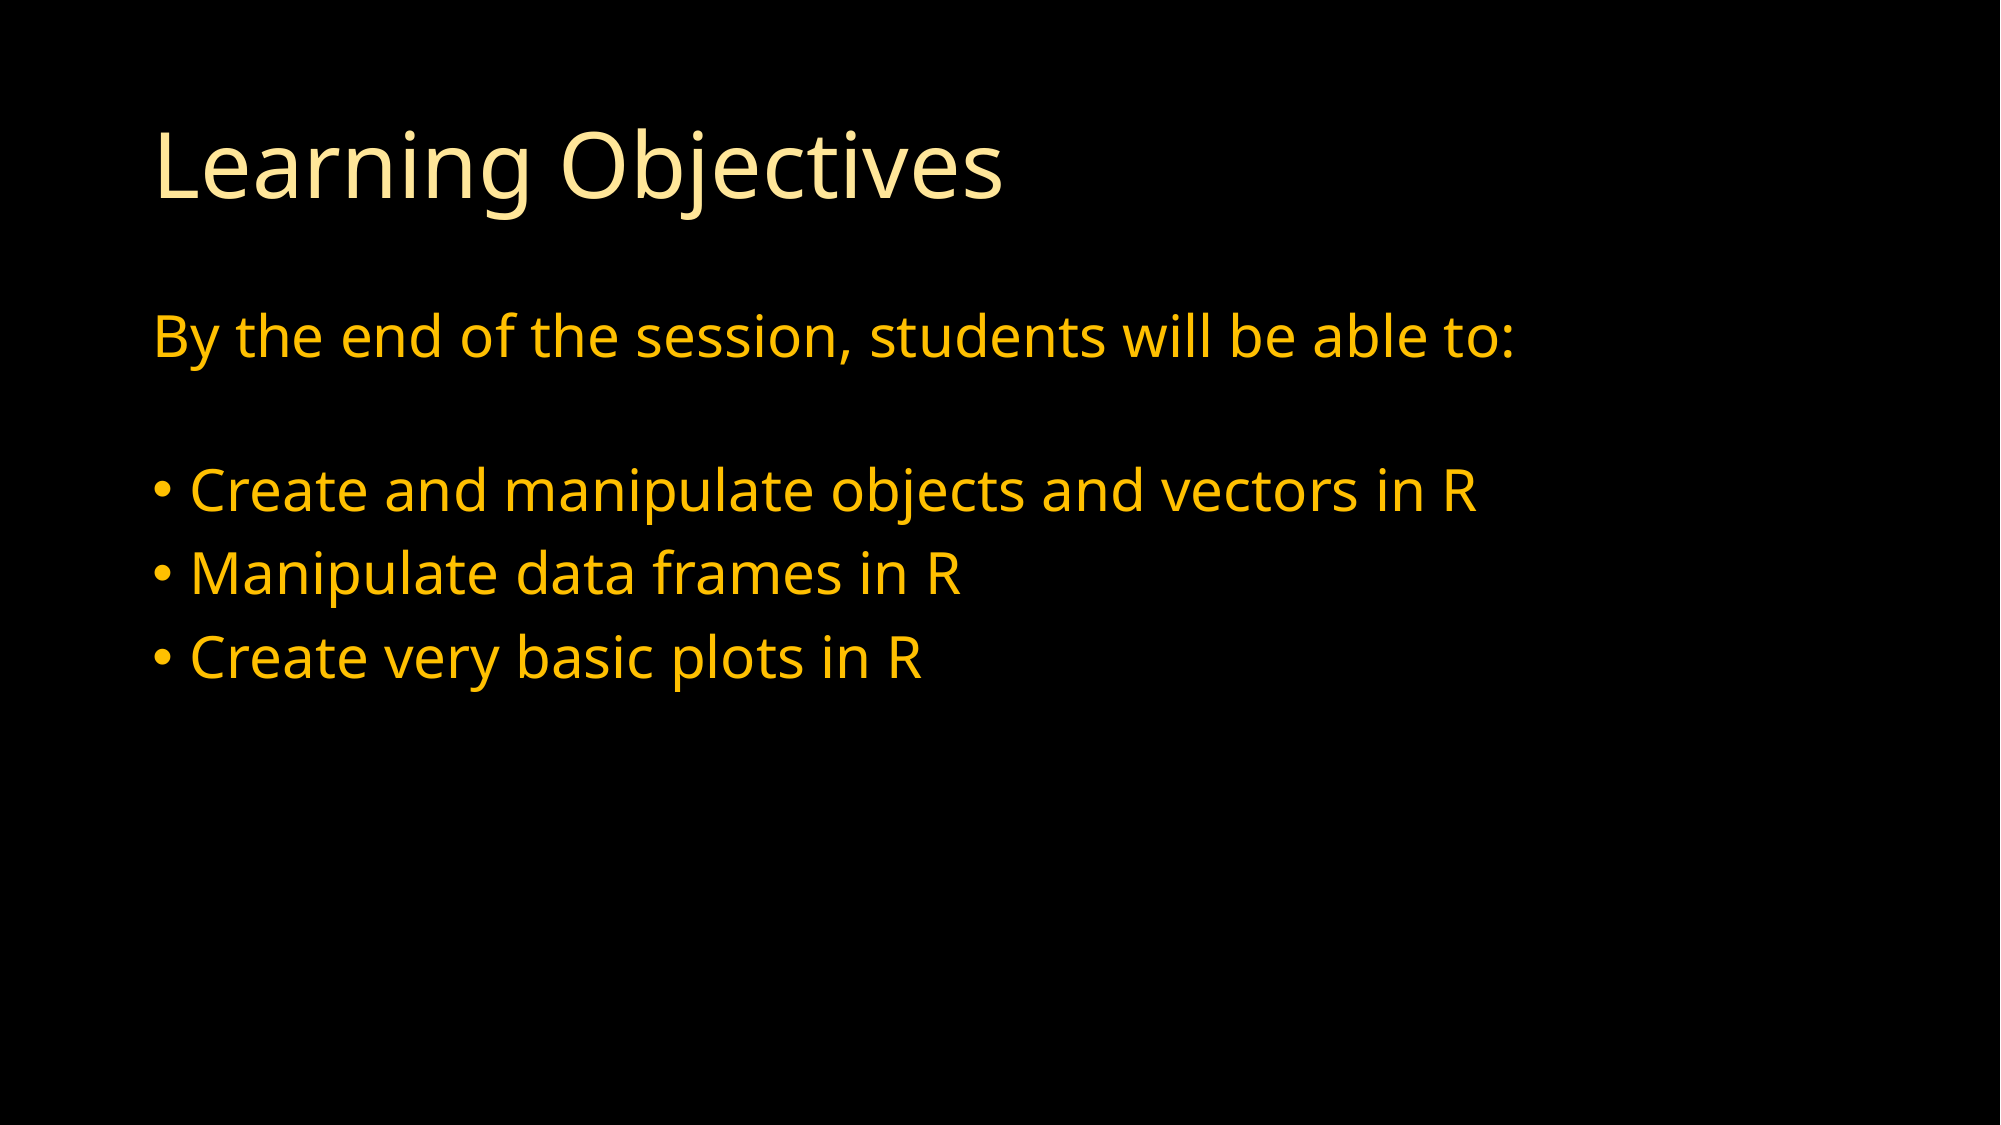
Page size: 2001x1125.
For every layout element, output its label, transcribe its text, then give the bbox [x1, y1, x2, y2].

list By the end of the session, students will be able to: Create and manipulate objects and vectors in R Manipulate data frames in R Create very basic plots in R [137, 299, 1863, 1014]
title Learning Objectives [137, 59, 1863, 278]
